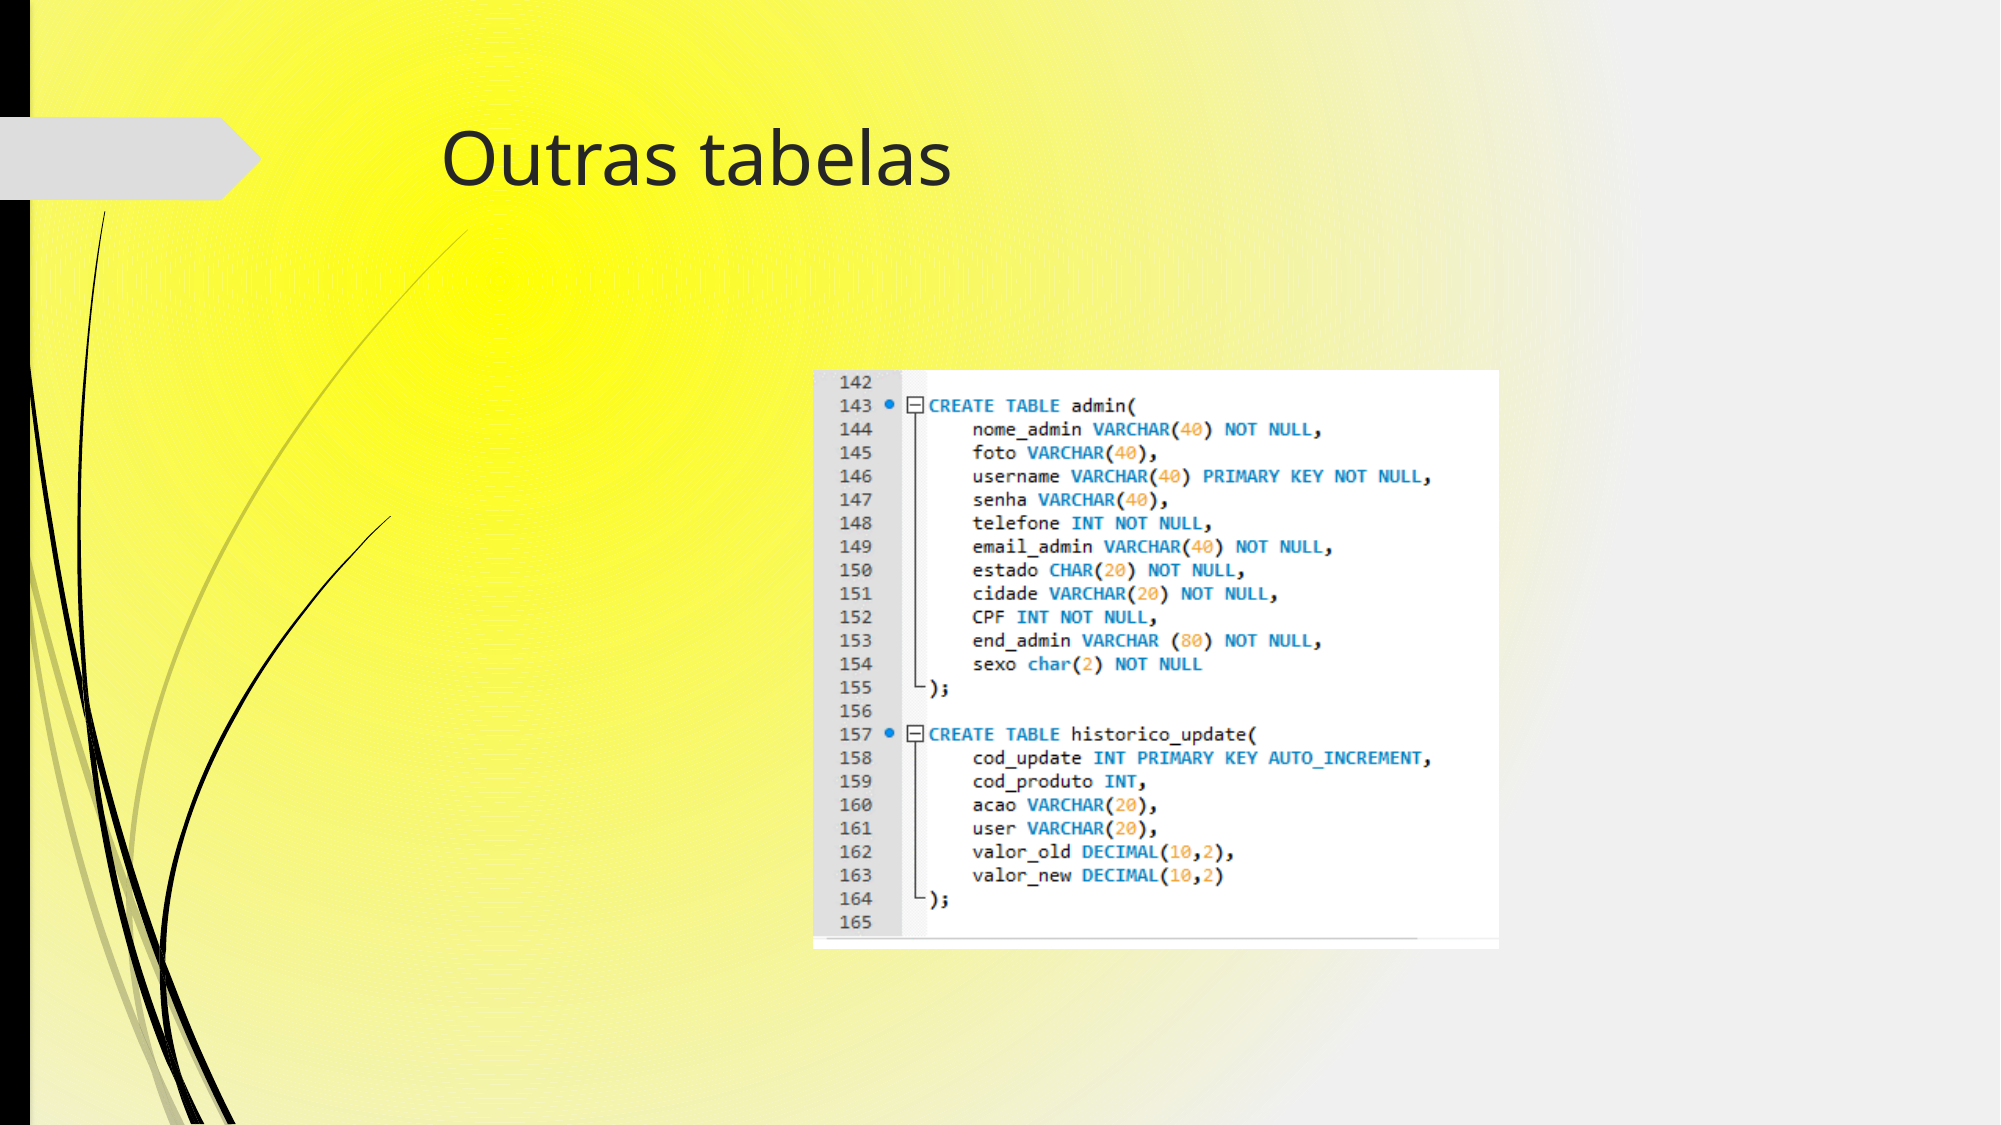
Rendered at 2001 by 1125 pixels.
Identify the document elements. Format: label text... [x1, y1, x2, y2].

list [813, 370, 1499, 950]
title Outras tabelas [425, 102, 1888, 313]
